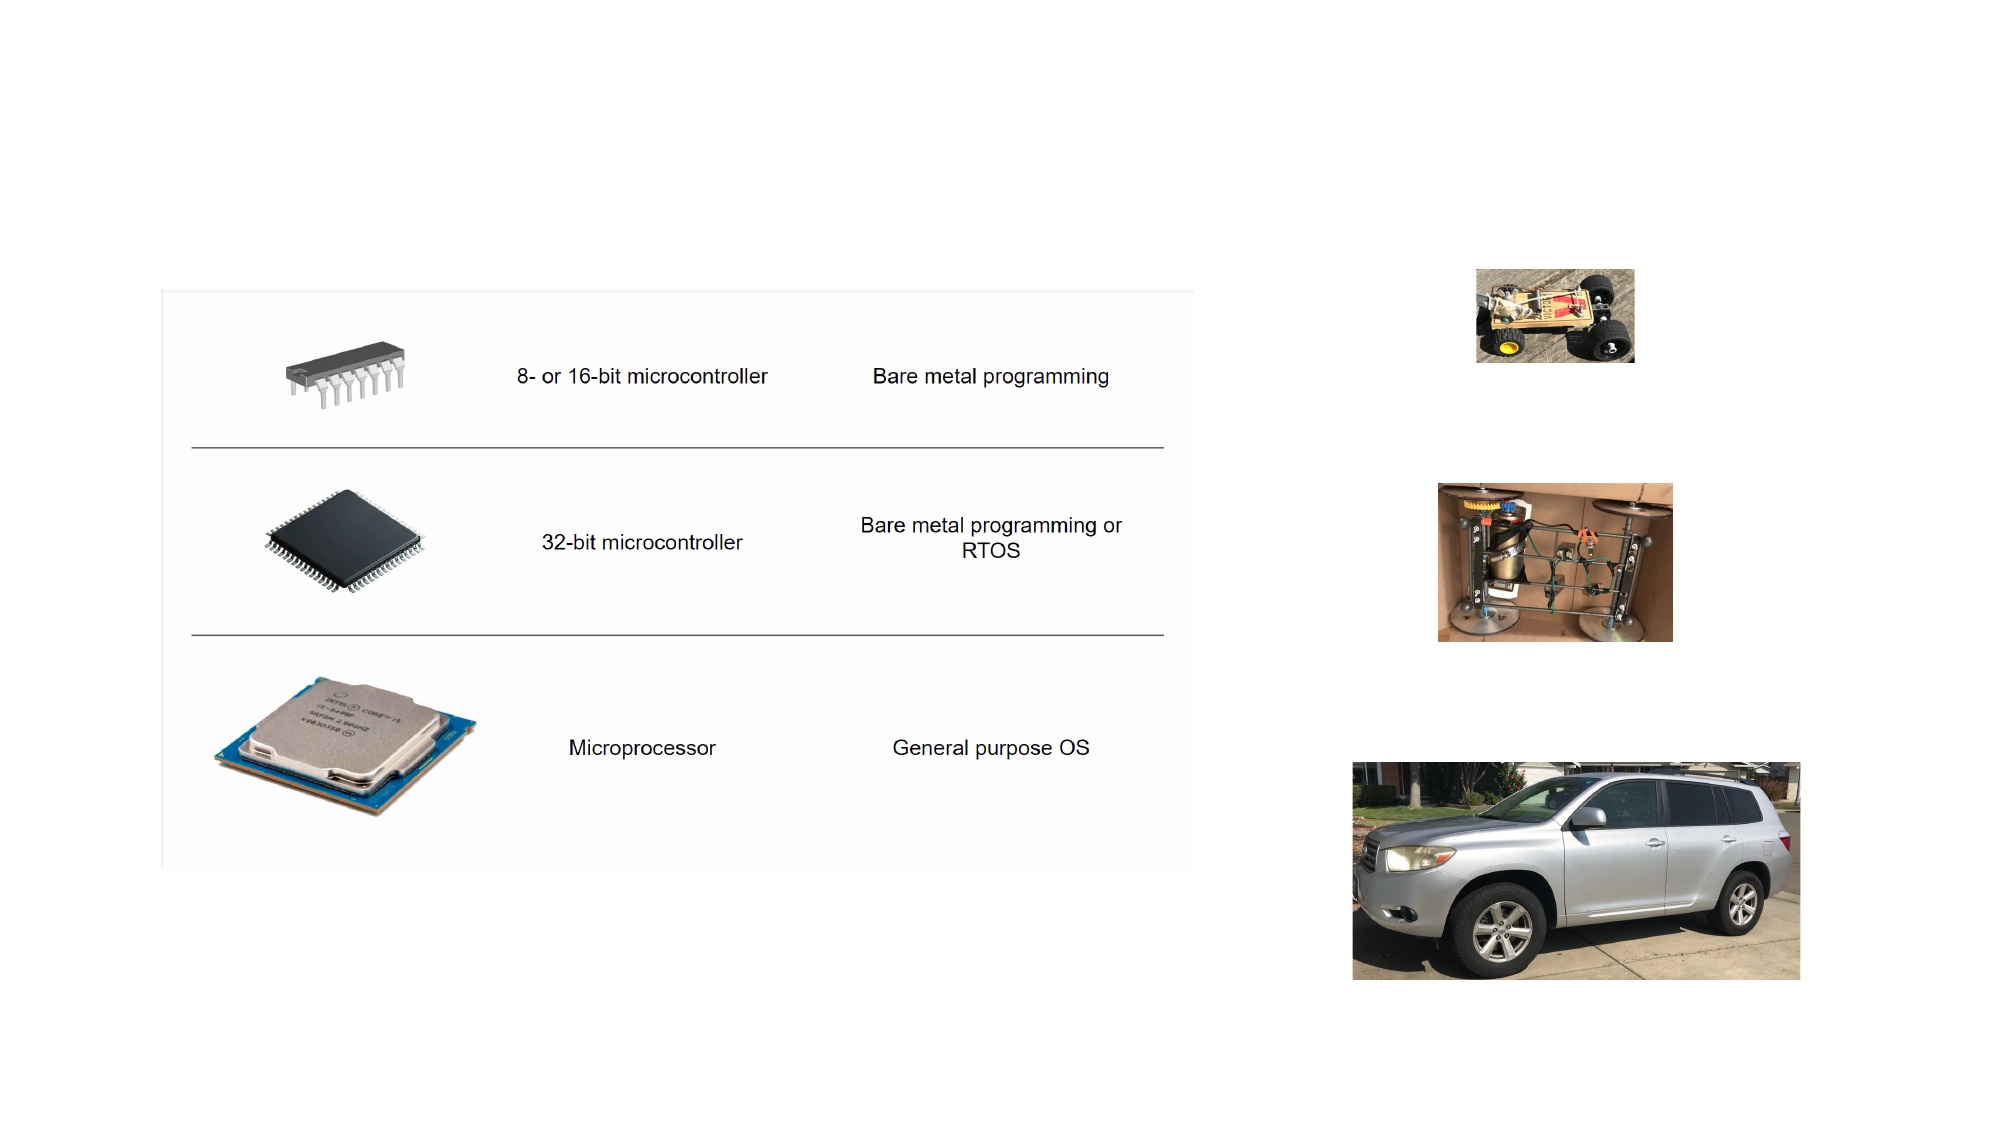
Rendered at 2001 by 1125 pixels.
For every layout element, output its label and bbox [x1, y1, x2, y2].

picture [1476, 269, 1635, 363]
picture [161, 290, 1194, 871]
picture [1352, 762, 1801, 980]
picture [1438, 483, 1673, 642]
